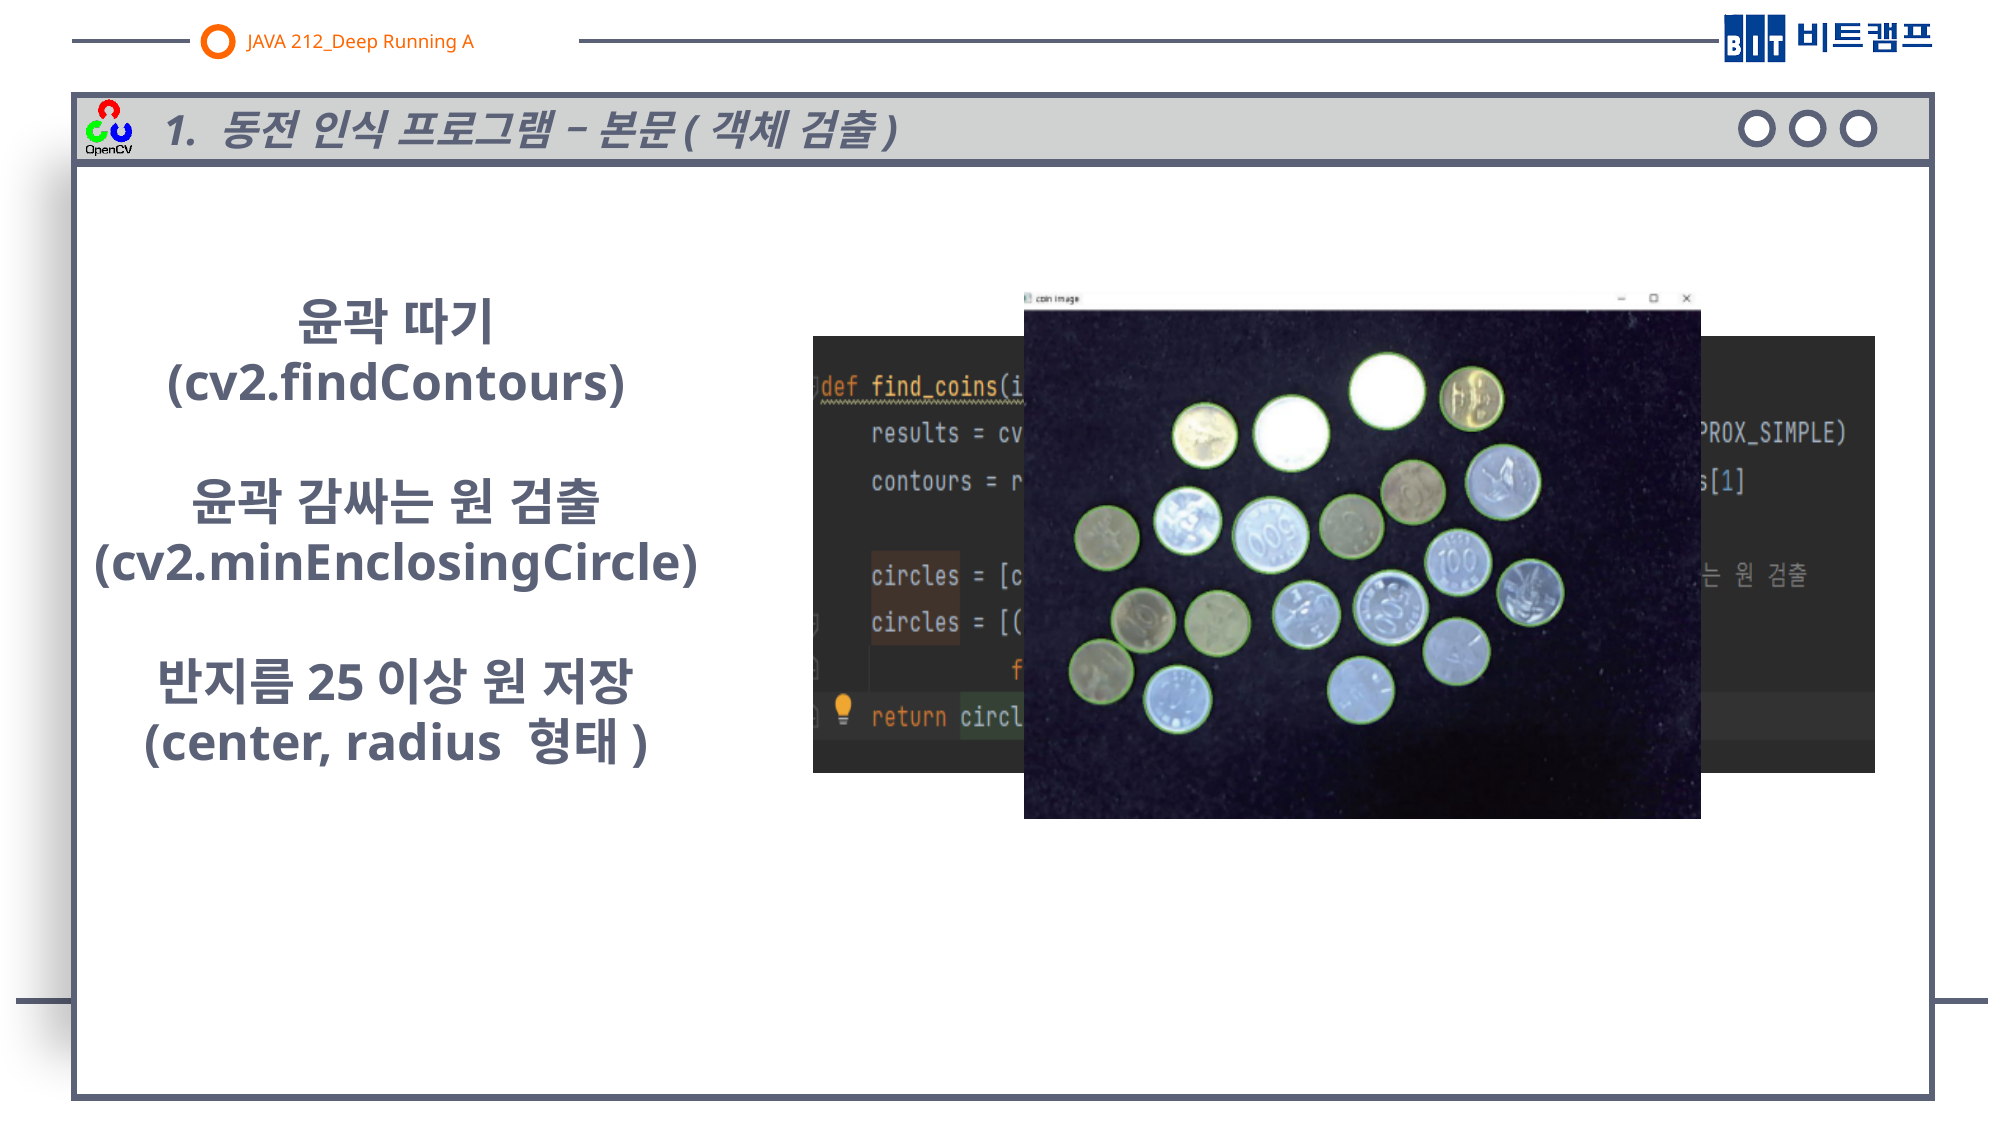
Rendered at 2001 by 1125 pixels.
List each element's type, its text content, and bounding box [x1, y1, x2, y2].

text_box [203, 23, 768, 60]
text_box 1. 동전 인식 프로그램 – 본문(객체 검출) [73, 94, 1933, 163]
picture [813, 291, 1875, 819]
picture [1714, 0, 1933, 70]
text_box [1790, 111, 1825, 146]
picture [85, 99, 132, 156]
text_box [1841, 111, 1876, 146]
text_box [73, 163, 1933, 1001]
text_box [1740, 111, 1774, 146]
text_box [73, 1002, 1933, 1099]
text_box 윤곽 따기 (cv2.findContours) 윤곽 감싸는 원 검출 (cv2.minEnclosingCircle) 반지름25이상 원 저장 (center, radius 형태) [0, 283, 793, 848]
